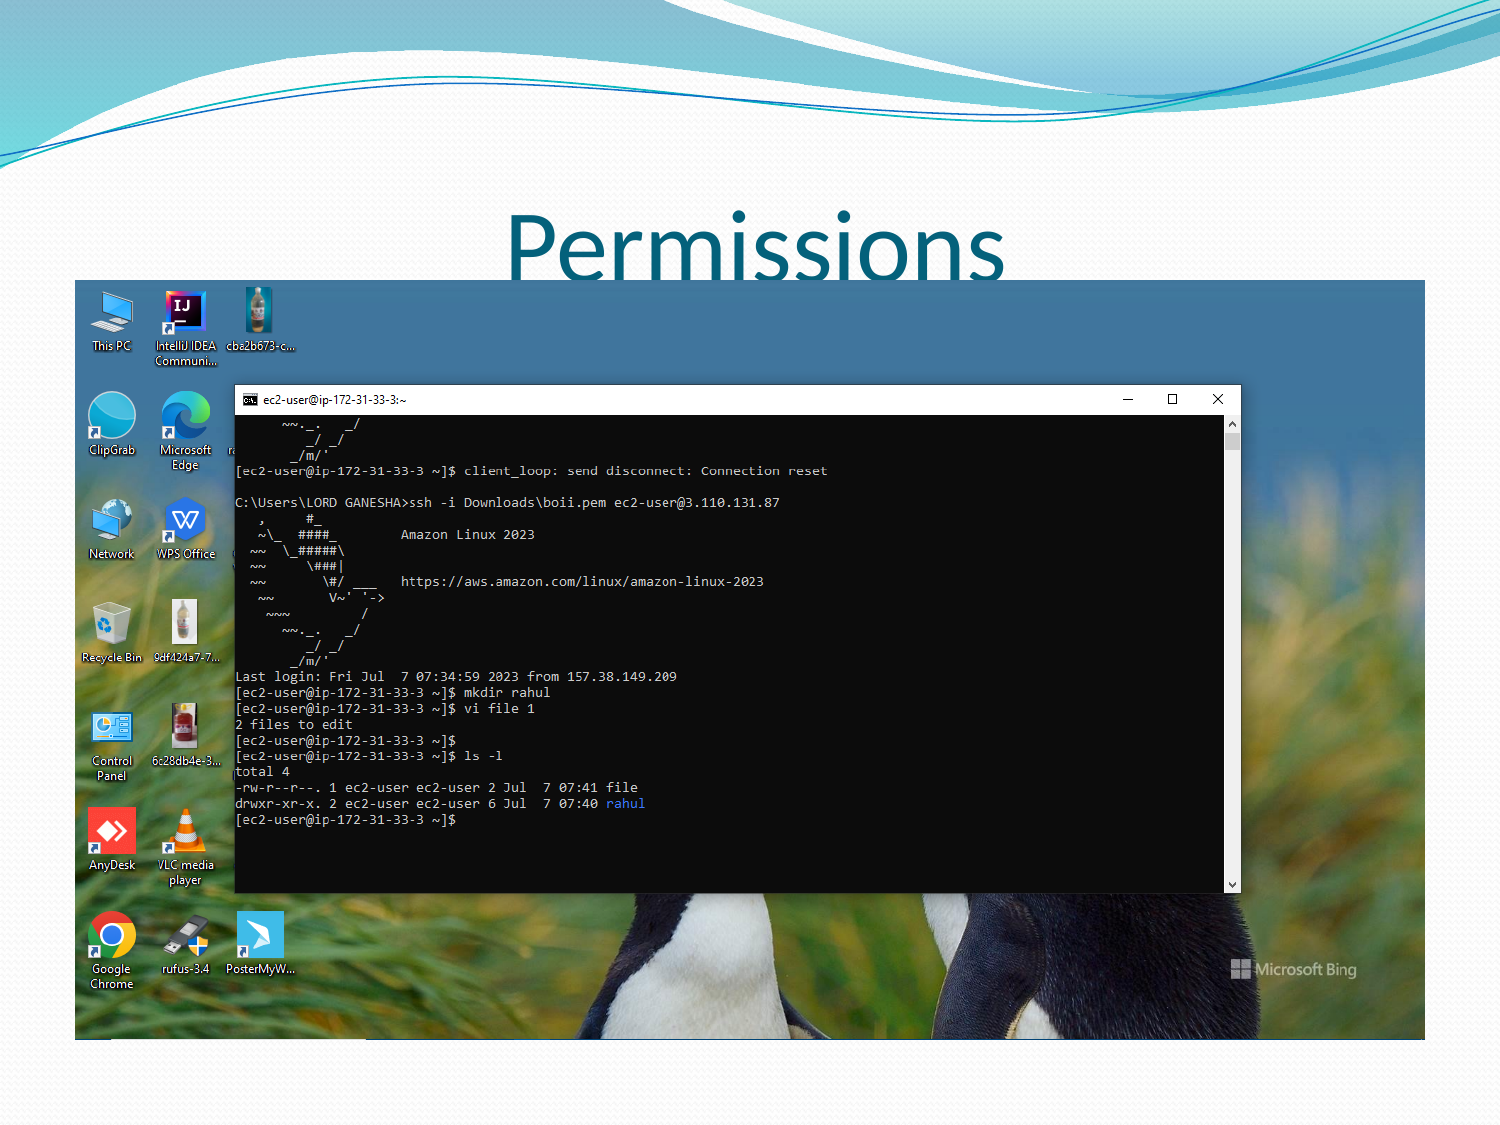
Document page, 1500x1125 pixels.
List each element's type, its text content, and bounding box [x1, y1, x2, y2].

title Permissions [75, 115, 1438, 303]
picture [74, 280, 1426, 1040]
